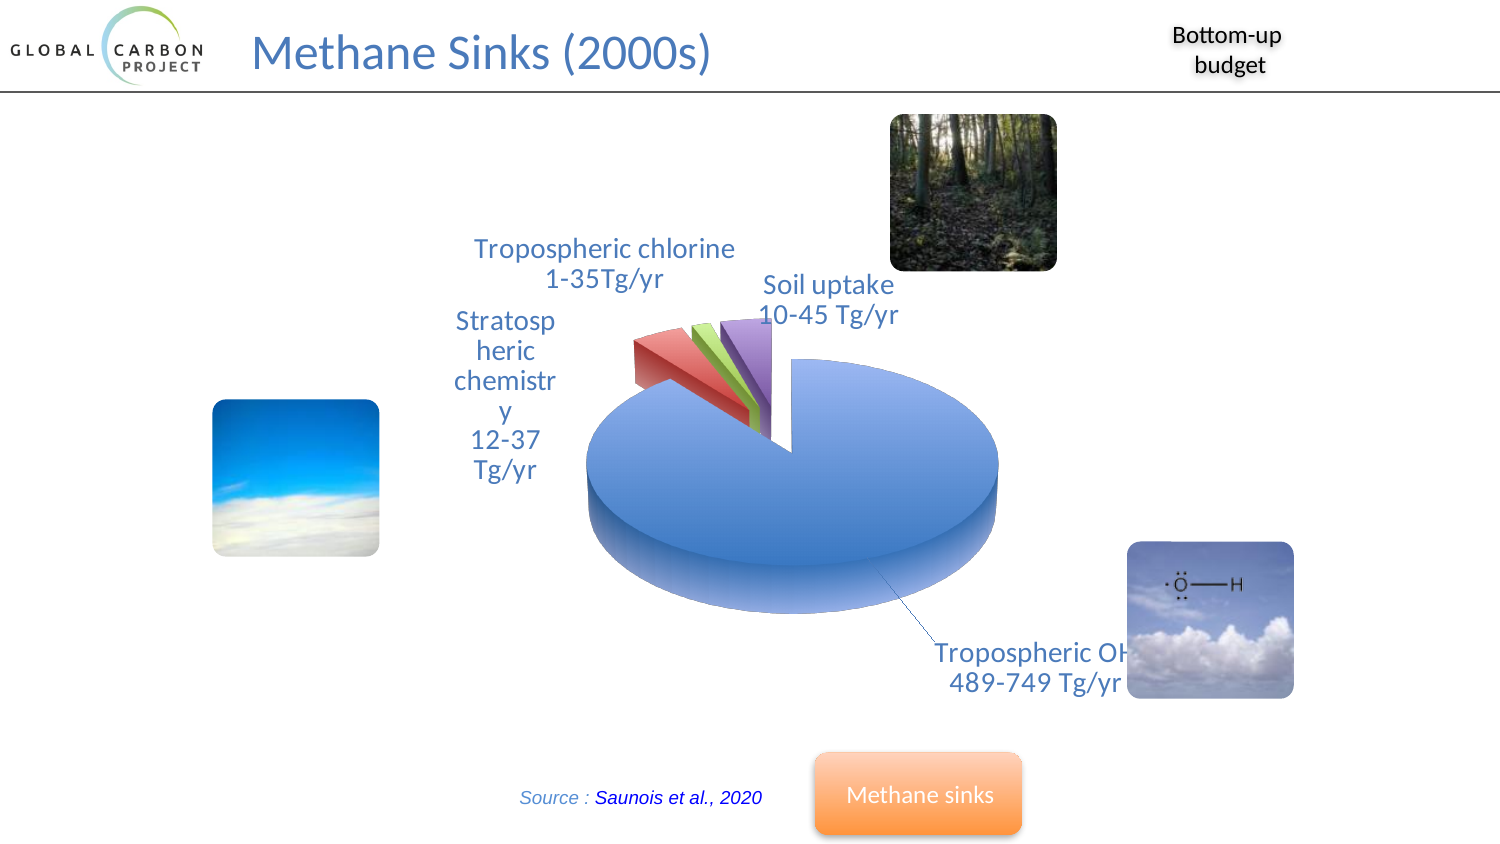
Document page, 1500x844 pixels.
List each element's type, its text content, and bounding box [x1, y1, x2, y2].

picture [889, 113, 1058, 272]
text_box Bottom-up budget [1107, 6, 1353, 90]
chart [339, 144, 1167, 769]
picture [212, 469, 380, 557]
picture [0, 0, 215, 91]
text_box Source : Saunois et al., 2020 [504, 778, 788, 816]
picture [212, 399, 380, 481]
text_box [1126, 541, 1294, 699]
text_box Methane Sinks (2000s) [236, 0, 815, 120]
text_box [808, 744, 1033, 844]
